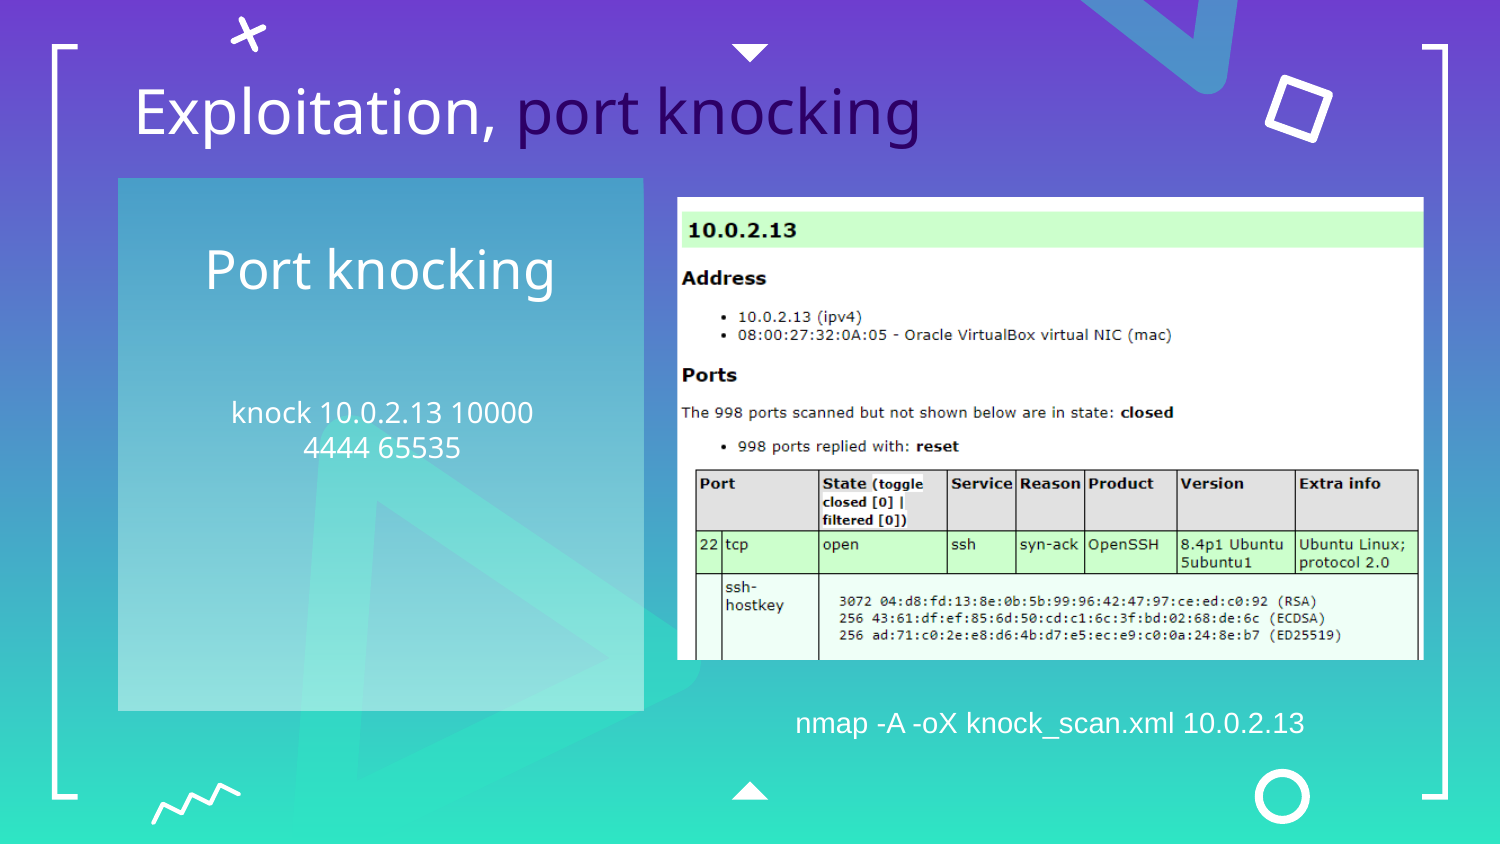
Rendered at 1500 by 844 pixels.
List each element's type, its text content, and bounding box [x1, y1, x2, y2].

title Exploitation, port knocking [118, 57, 1310, 195]
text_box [117, 177, 644, 711]
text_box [677, 197, 1424, 763]
